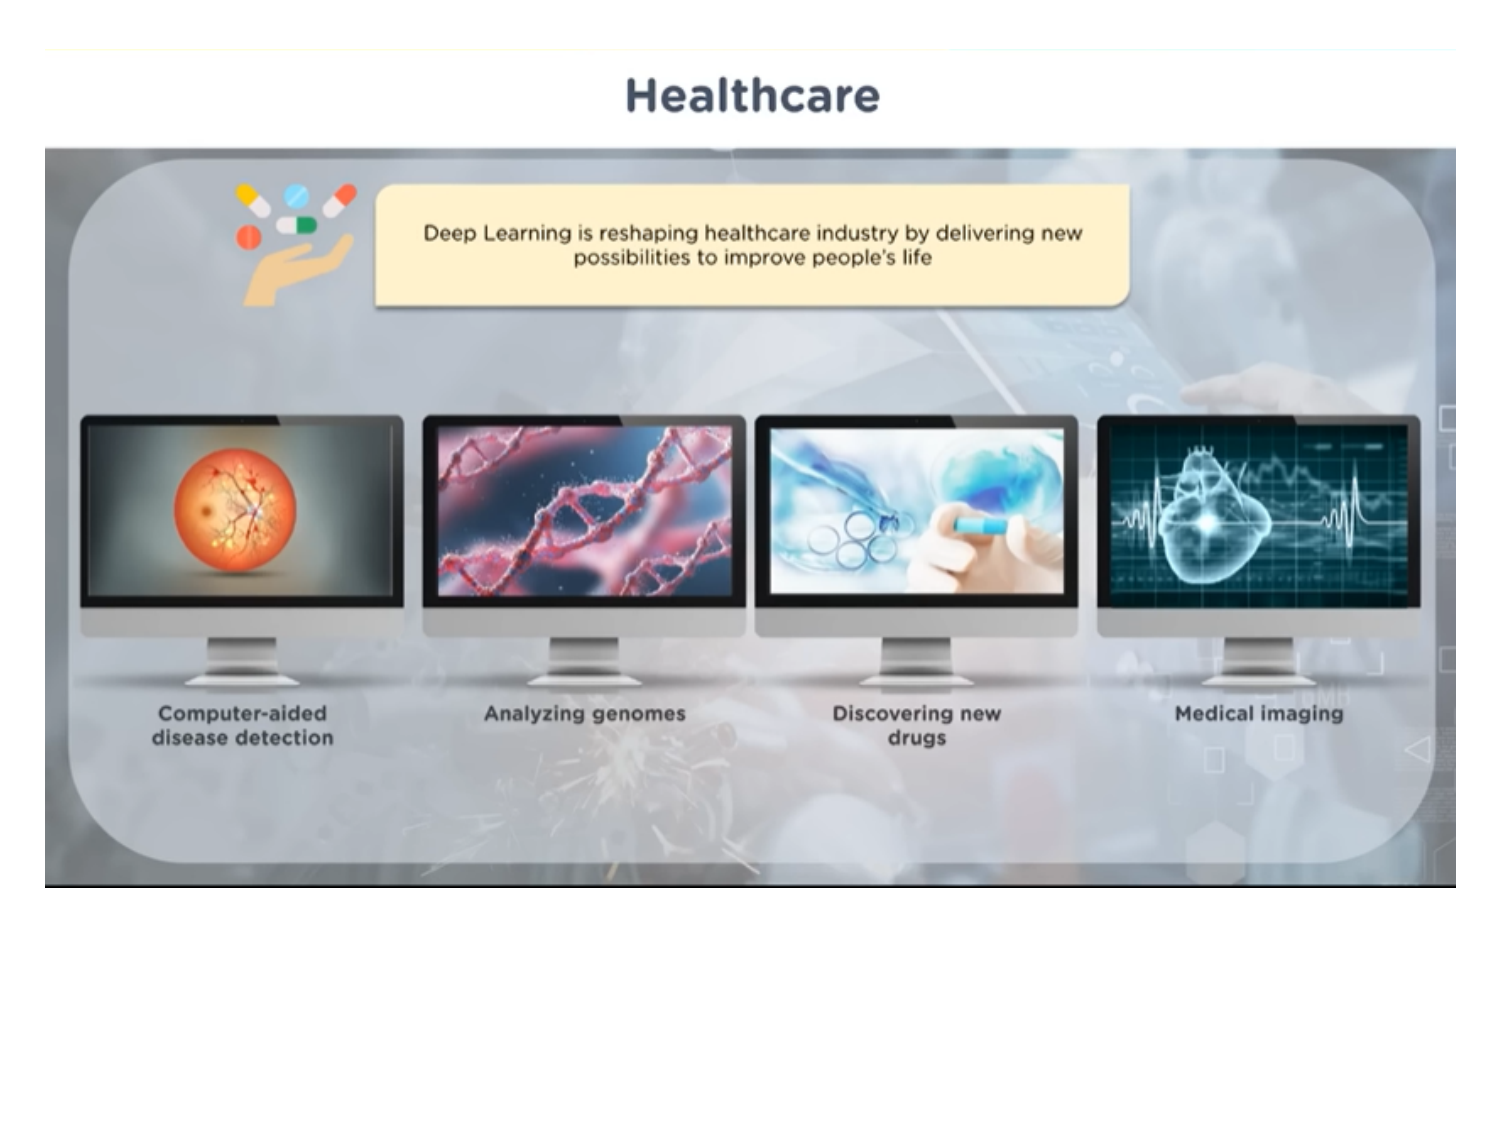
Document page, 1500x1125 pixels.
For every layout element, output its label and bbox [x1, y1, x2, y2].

picture [45, 49, 1456, 888]
